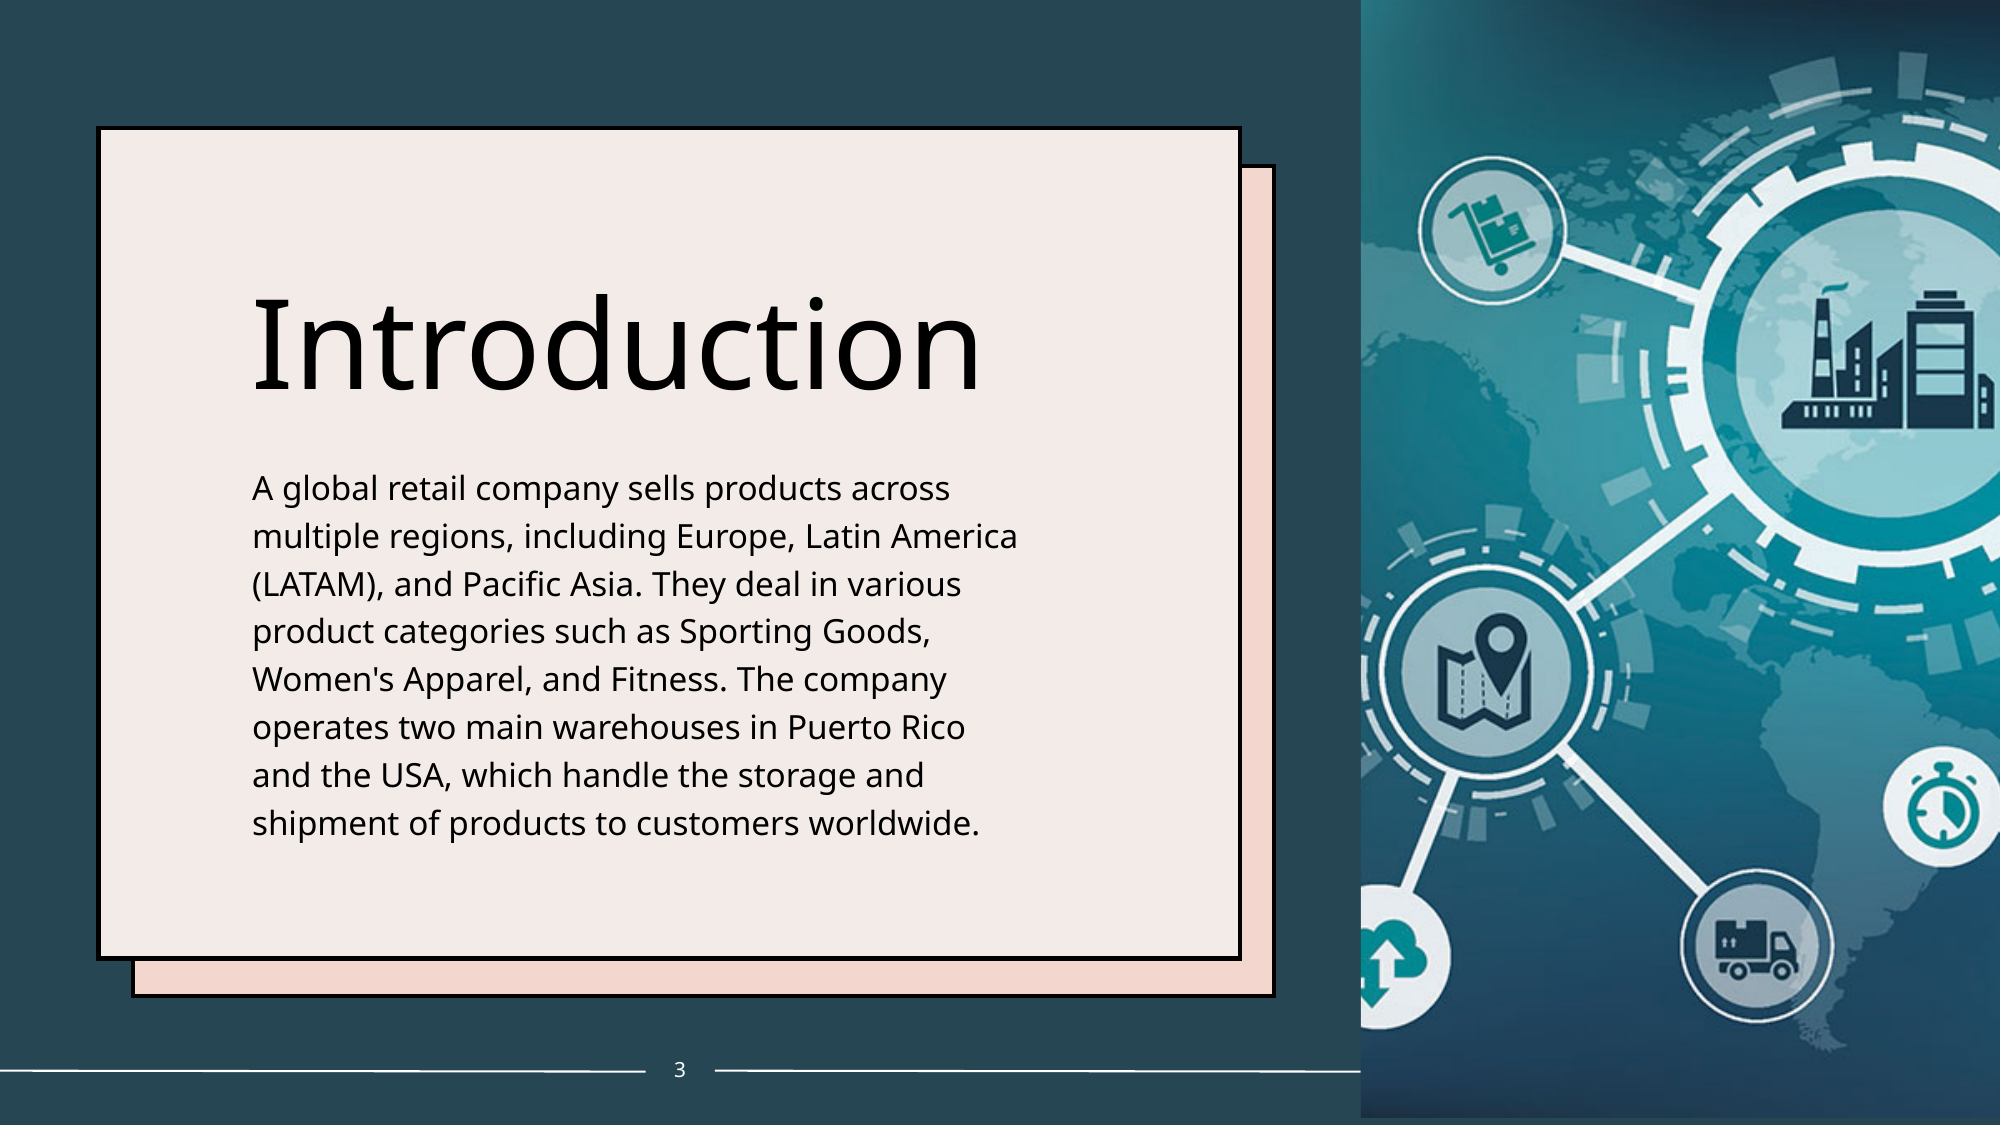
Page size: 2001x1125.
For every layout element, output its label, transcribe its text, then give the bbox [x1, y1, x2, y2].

list A global retail company sells products across multiple regions, including Europe, Latin America (LATAM), and Pacific Asia. They deal in various product categories such as Sporting Goods, Women's Apparel, and Fitness. The company operates two main warehouses in Puerto Rico and the USA, which handle the storage and shipment of products to customers worldwide. [228, 451, 1050, 851]
picture [1360, 0, 2000, 1125]
slide_number 3 [650, 1050, 710, 1091]
title Introduction [236, 274, 1064, 555]
